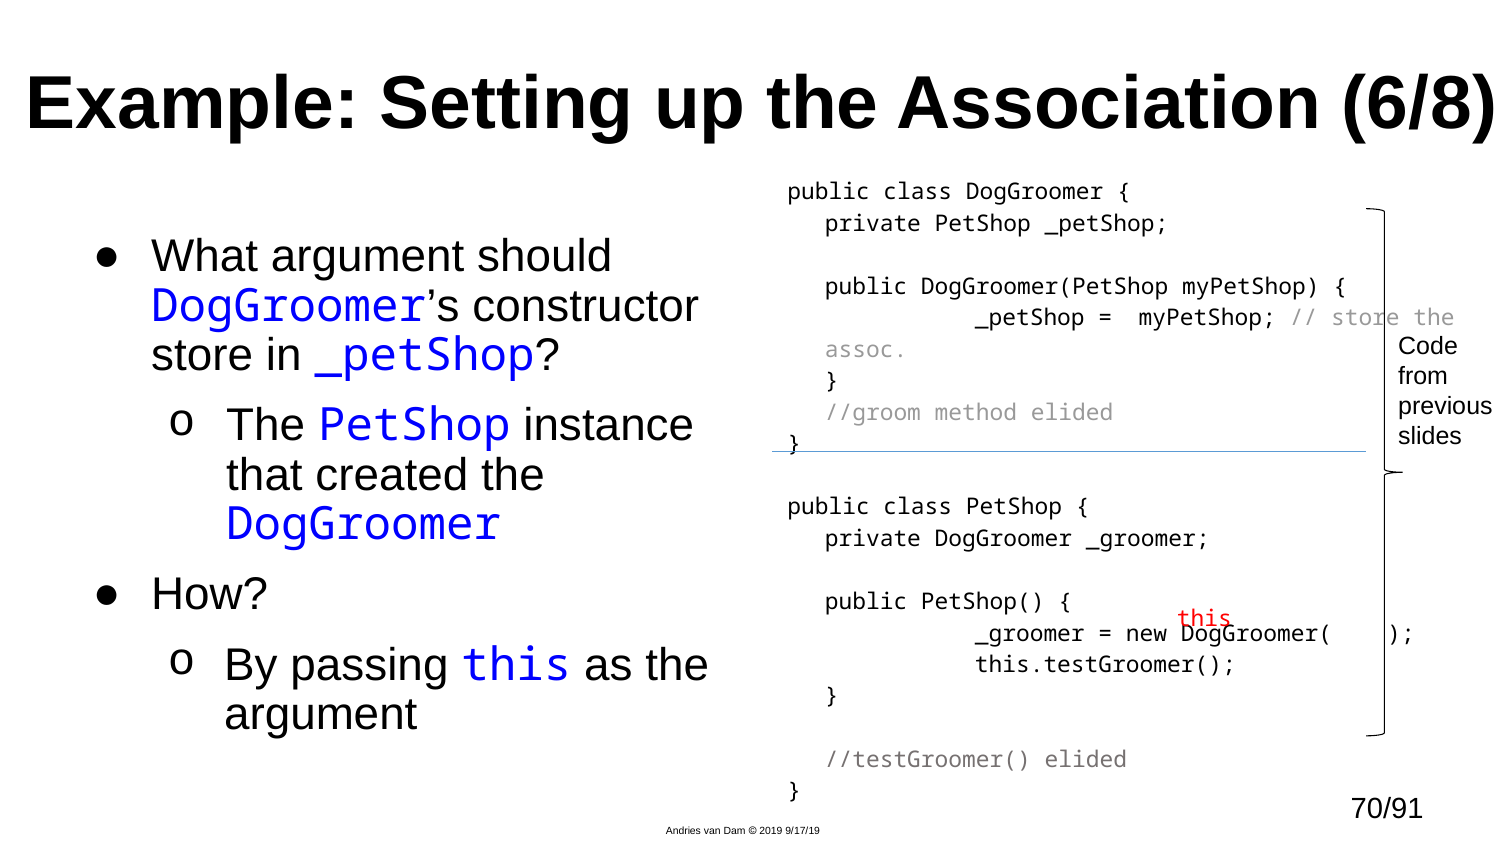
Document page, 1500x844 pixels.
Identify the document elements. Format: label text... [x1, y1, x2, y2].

text_box this [1162, 595, 1247, 639]
list public class DogGroomer { private PetShop _petShop; public DogGroomer(PetShop myPetShop) { _petShop = myPetShop; // store the assoc. } //groom method elided } public class PetShop { private DogGroomer _groomer; public PetShop() { _groomer = new DogGroomer( ); this.testGroomer(); } //testGroomer() elided } [772, 160, 1500, 451]
list public class DogGroomer { private PetShop _petShop; public DogGroomer(PetShop myPetShop) { _petShop = myPetShop; // store the assoc. } //groom method elided } public class PetShop { private DogGroomer _groomer; public PetShop() { _groomer = new DogGroomer( ); this.testGroomer(); } //testGroomer() elided } [772, 452, 1500, 819]
list What argument should DogGroomer’s constructor store in _petShop? The PetShop instance that created the DogGroomer How? By passing this as the argument [61, 217, 772, 755]
title Example: Setting up the Association (6/8) [10, 0, 1500, 160]
text_box [1366, 208, 1403, 737]
text_box Code from previous slides [1383, 321, 1500, 457]
